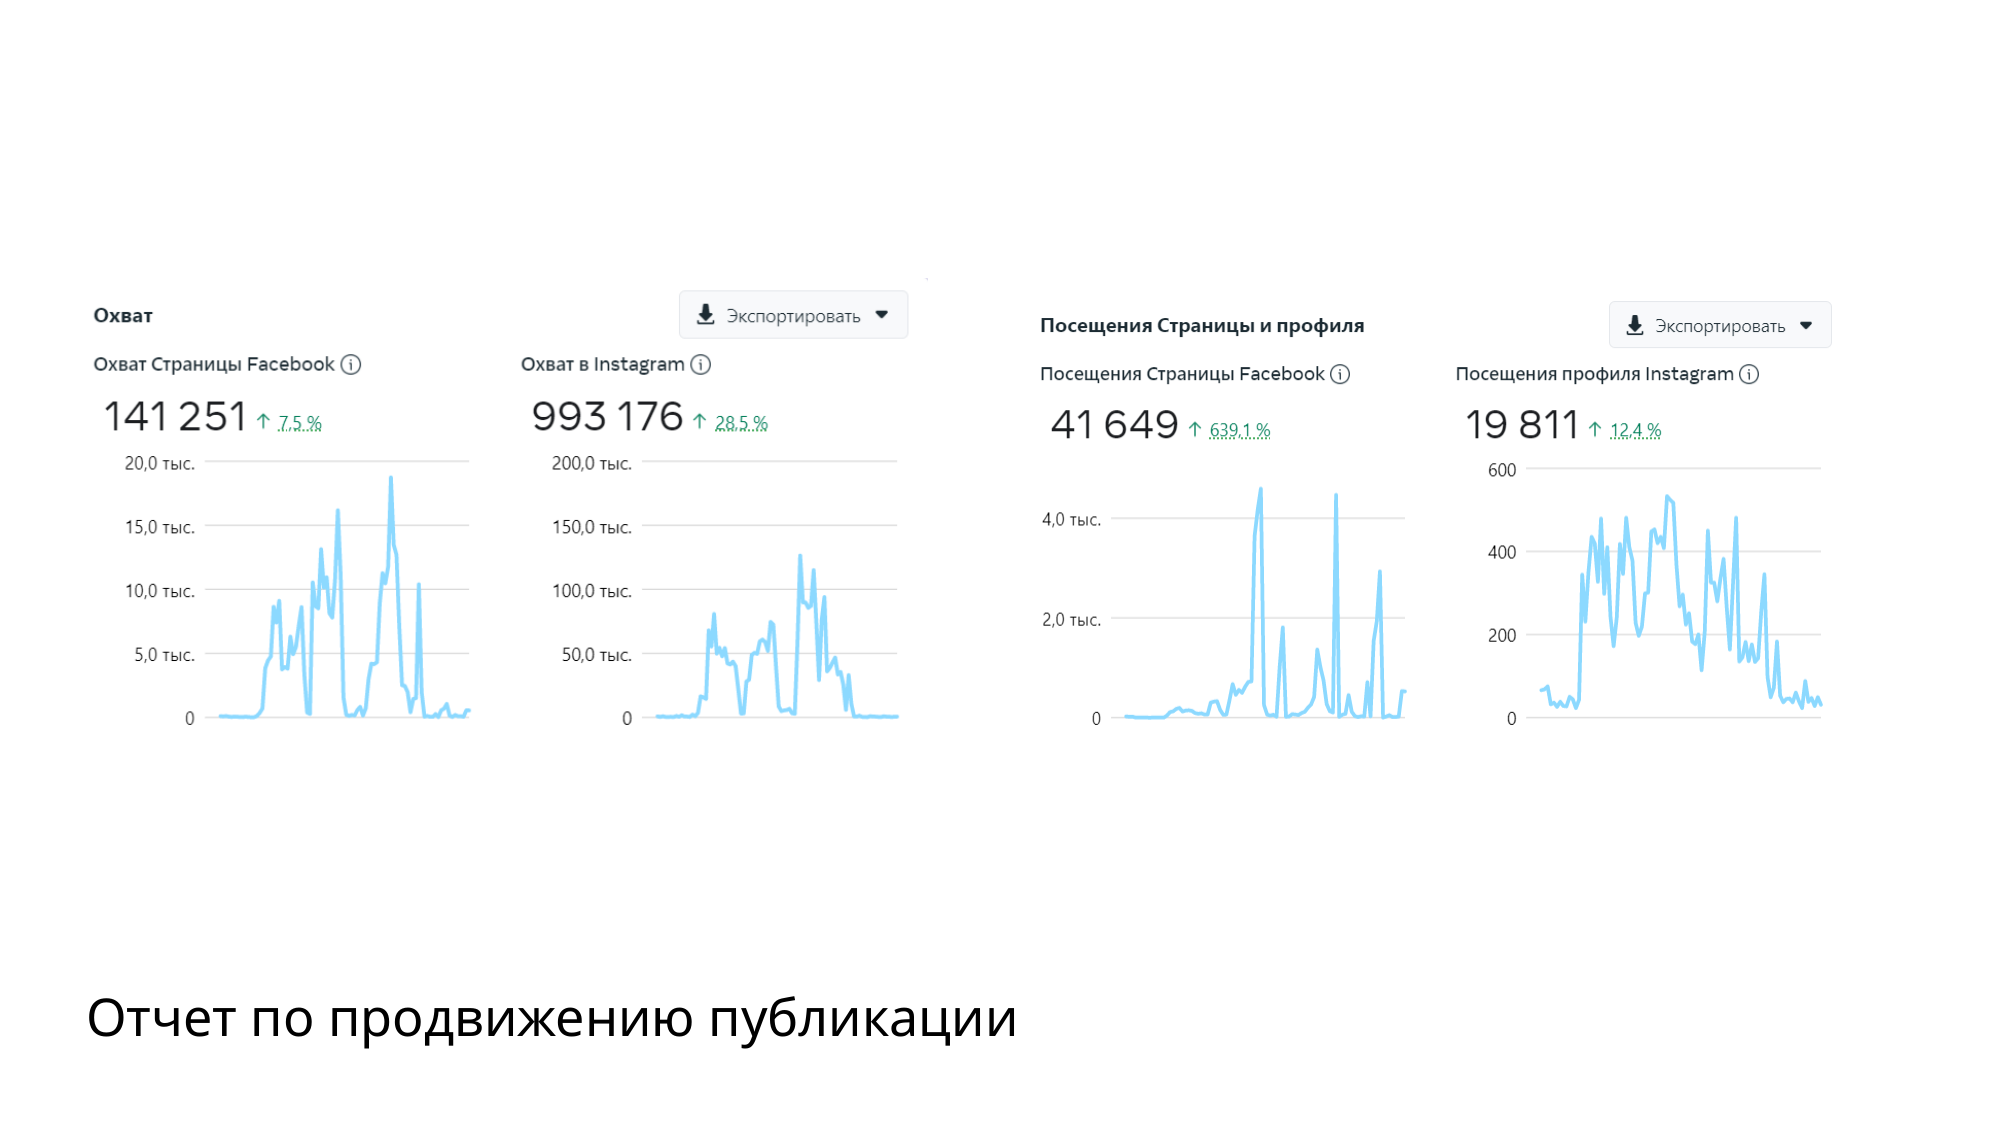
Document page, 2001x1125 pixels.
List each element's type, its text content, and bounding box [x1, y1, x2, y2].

picture [81, 278, 928, 729]
text_box Отчет по продвижению публикации [71, 914, 1218, 1055]
picture [1024, 298, 1850, 729]
